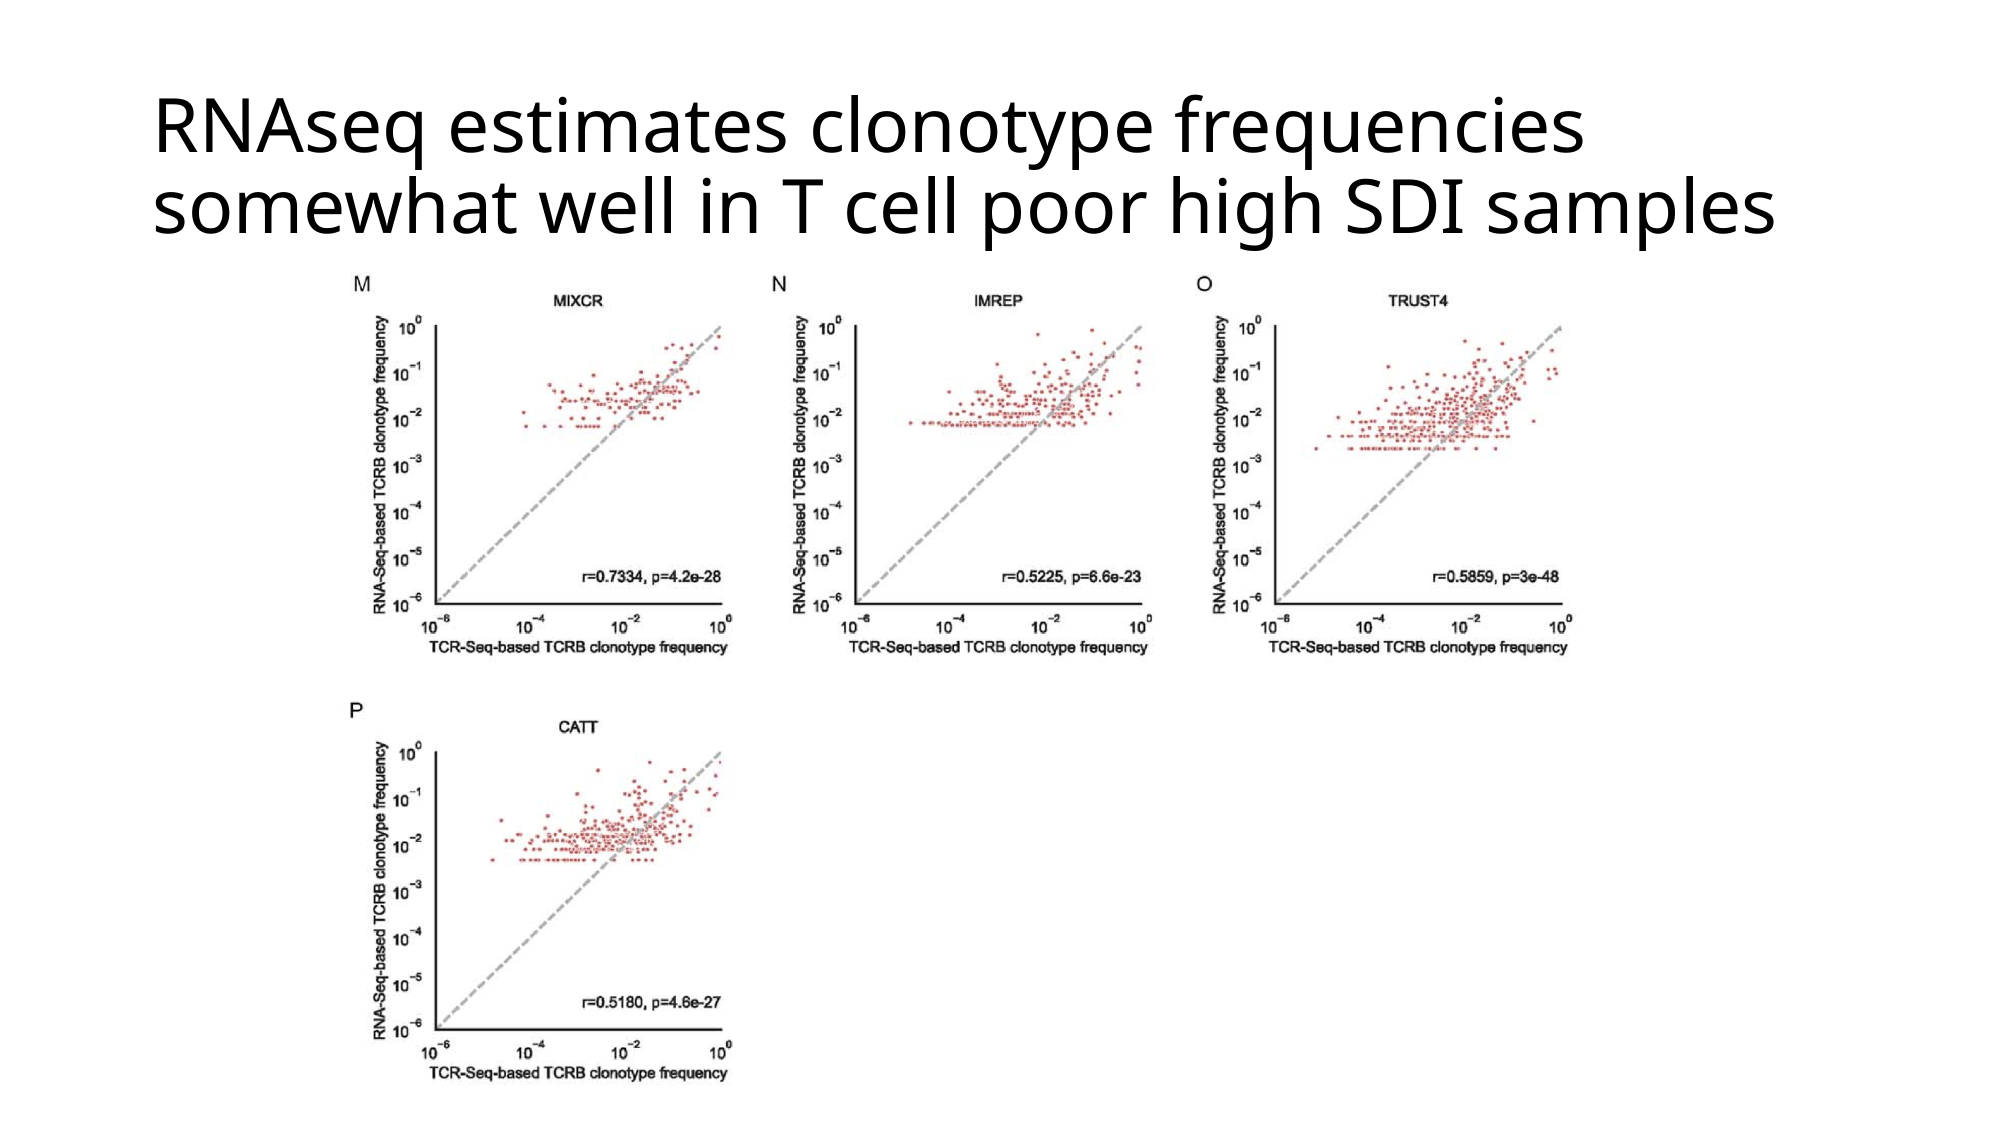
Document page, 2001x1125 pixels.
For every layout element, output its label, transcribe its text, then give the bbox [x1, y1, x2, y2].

picture [331, 261, 1607, 1100]
title RNAseq estimates clonotype frequencies somewhat well in T cell poor high SDI samples [137, 59, 1863, 278]
